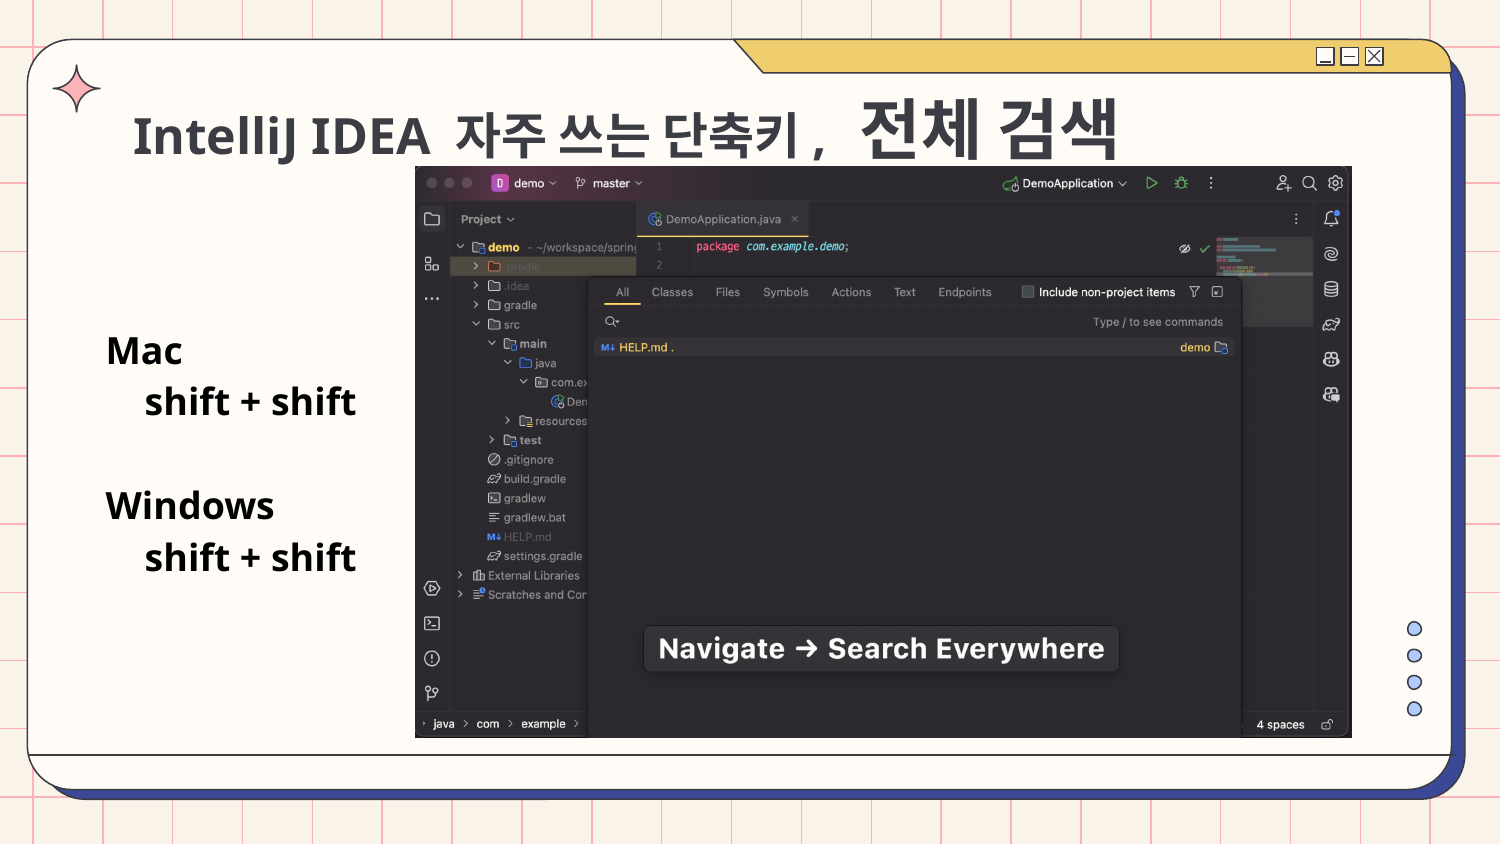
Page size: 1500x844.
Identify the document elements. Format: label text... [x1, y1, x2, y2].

picture [415, 166, 1352, 738]
title IntelliJ IDEA 자주 쓰는 단축키, 전체 검색 [118, 72, 1382, 167]
text_box Mac shift + shift Windows shift + shift [90, 304, 410, 675]
